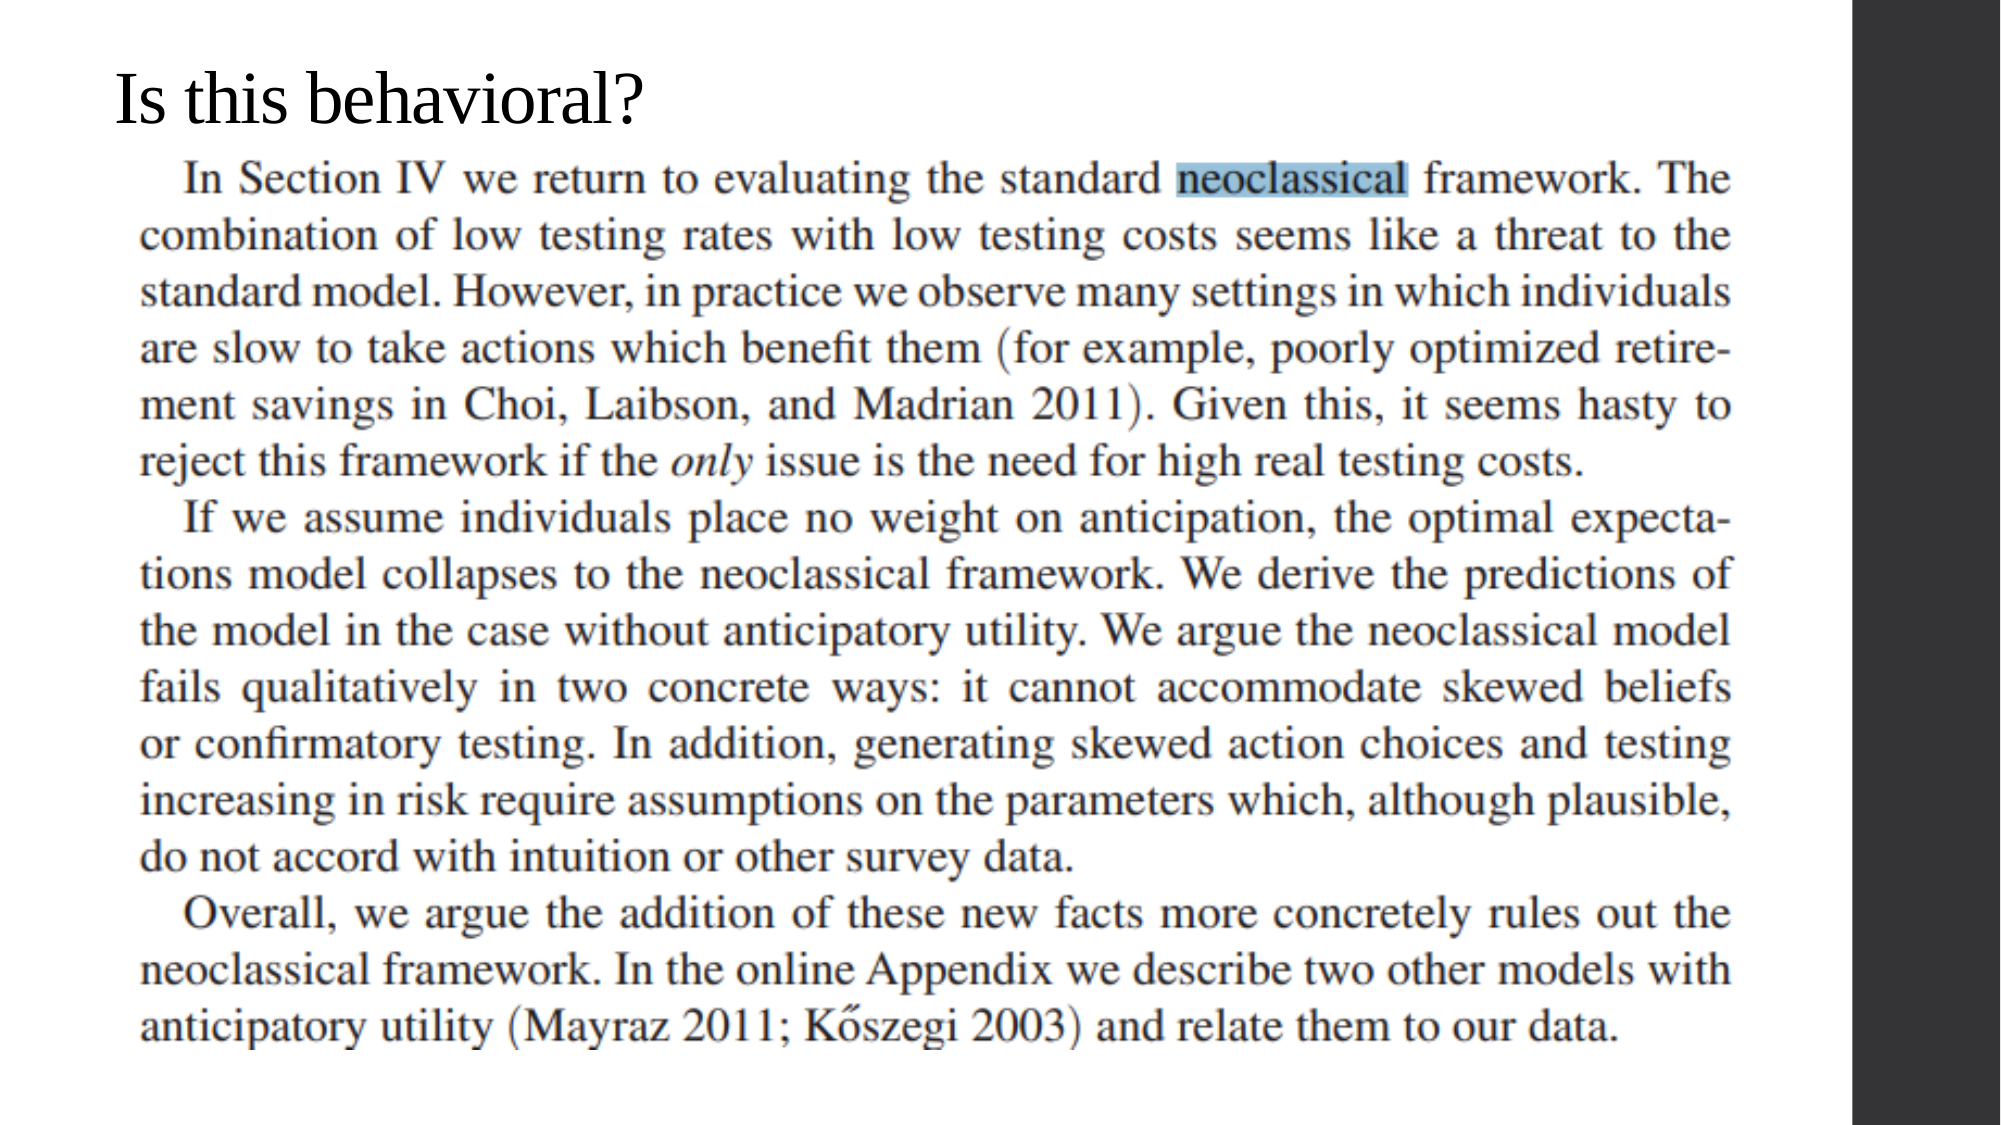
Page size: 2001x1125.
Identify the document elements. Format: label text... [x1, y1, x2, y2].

title Is this behavioral? [99, 44, 1813, 148]
picture [99, 148, 1784, 1051]
